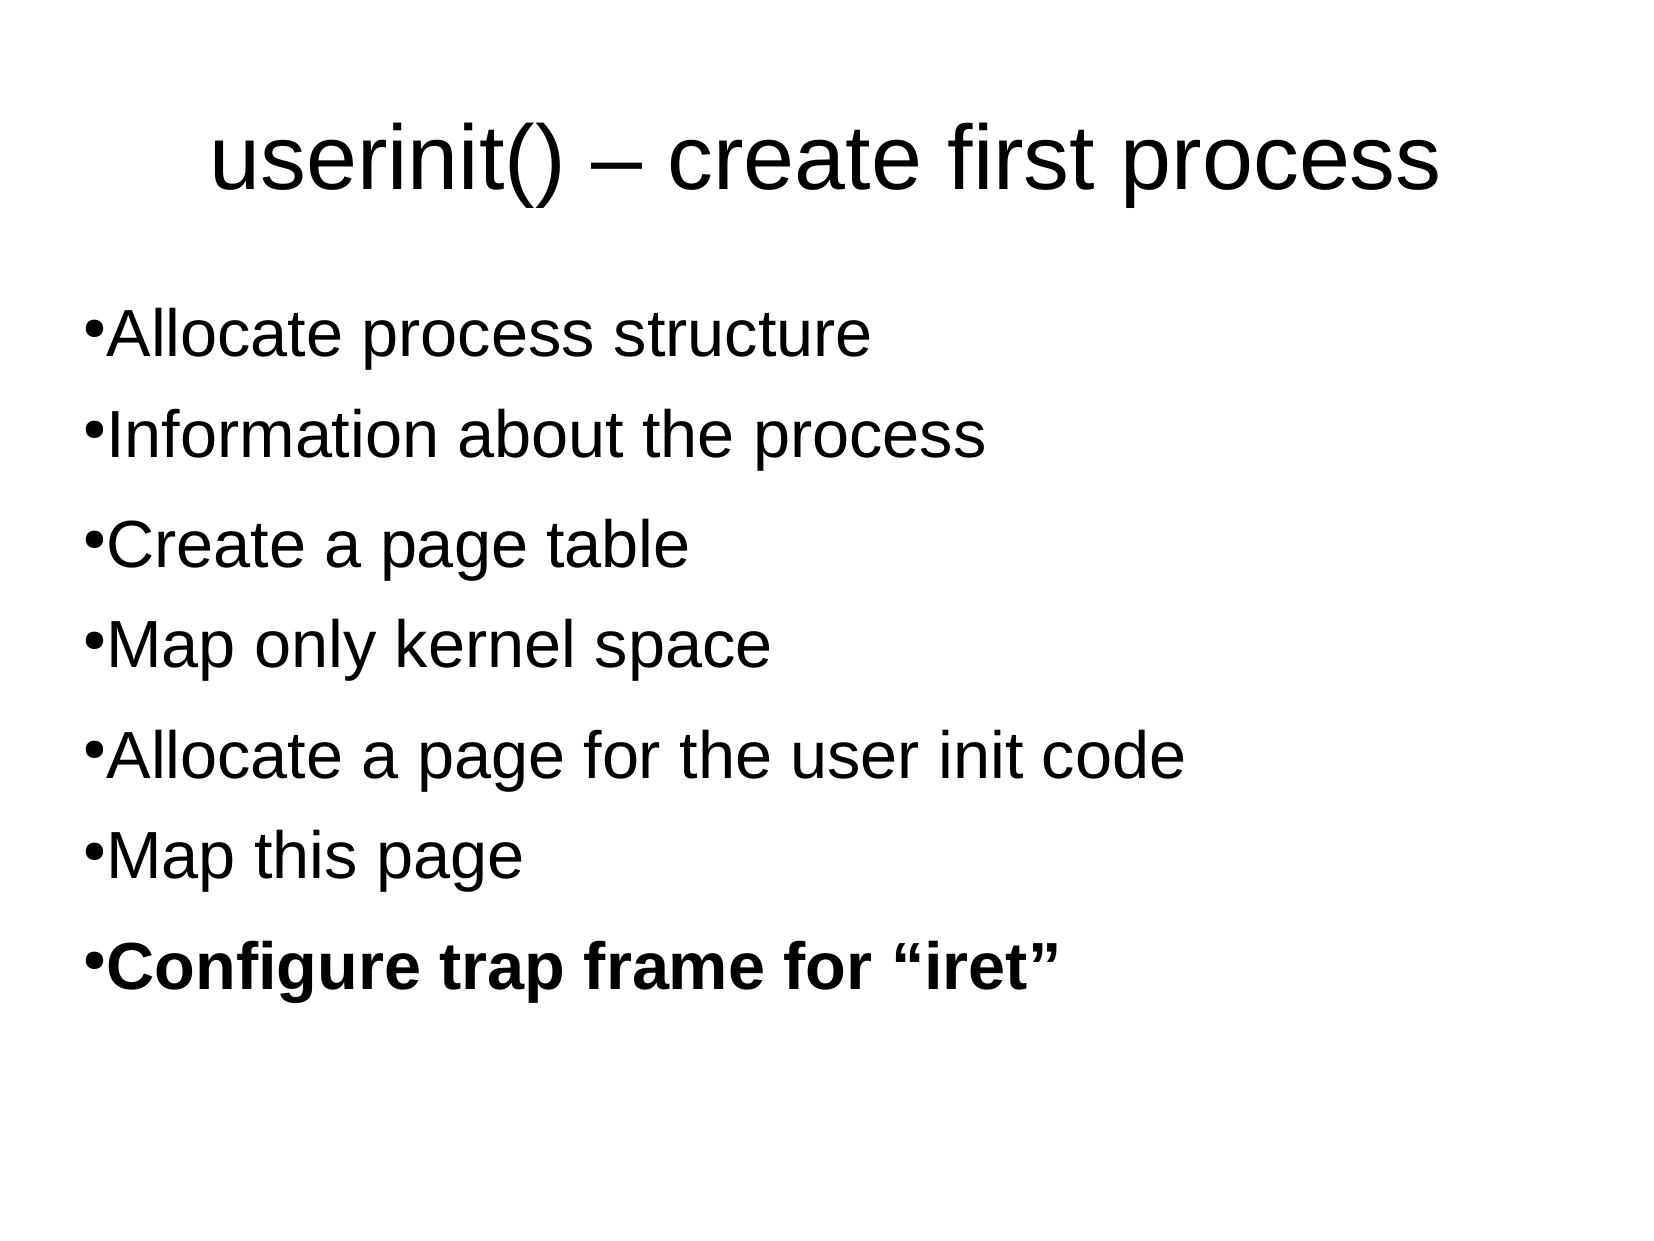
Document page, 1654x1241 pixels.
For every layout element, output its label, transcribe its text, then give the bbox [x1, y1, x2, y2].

list Allocate process structure Information about the process Create a page table Map only kernel space Allocate a page for the user init code Map this page Configure trap frame for “iret” [82, 290, 1571, 1010]
title userinit() – create first process [82, 49, 1571, 257]
